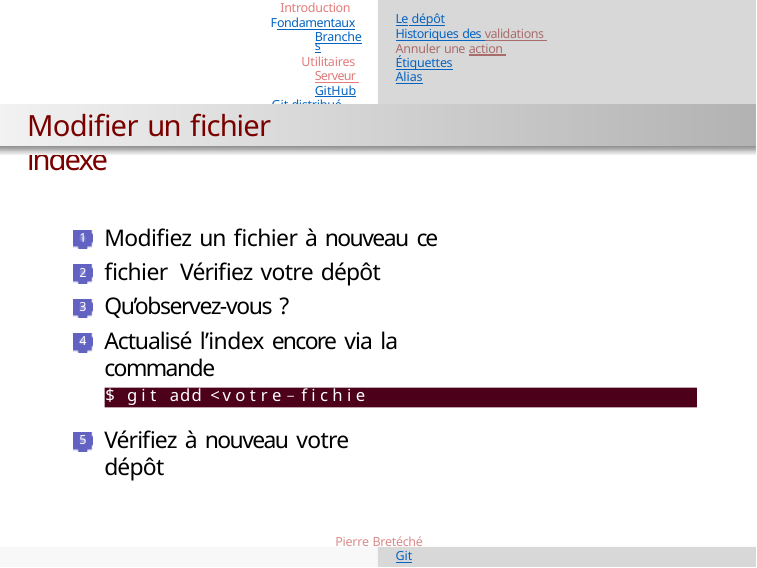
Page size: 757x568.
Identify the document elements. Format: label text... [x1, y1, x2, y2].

picture [73, 333, 93, 353]
picture [73, 230, 93, 249]
text_box Modifiez un fichier à nouveau ce fichier Vérifiez votre dépôt Qu’observez-vous ? Actualisé l’index encore via la commande [102, 214, 493, 382]
text_box [377, 0, 756, 104]
picture [73, 432, 93, 452]
text_box $ g i t add <v o t r e −f i c h i e r > [103, 382, 250, 423]
footer Pierre Bretéché [250, 376, 506, 546]
text_box Modifier un fichier indexé [25, 156, 333, 177]
picture [73, 299, 93, 318]
text_box [506, 387, 697, 408]
text_box Vérifiez à nouveau votre dépôt [102, 423, 250, 481]
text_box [0, 546, 756, 567]
picture [0, 104, 756, 156]
picture [73, 264, 93, 284]
text_box Introduction Fondamentaux Branches Utilitaires Serveur GitHub Git distribué [268, 0, 363, 104]
text_box Le dépôt Historiques des validations Annuler une action Étiquettes Alias [393, 11, 559, 87]
